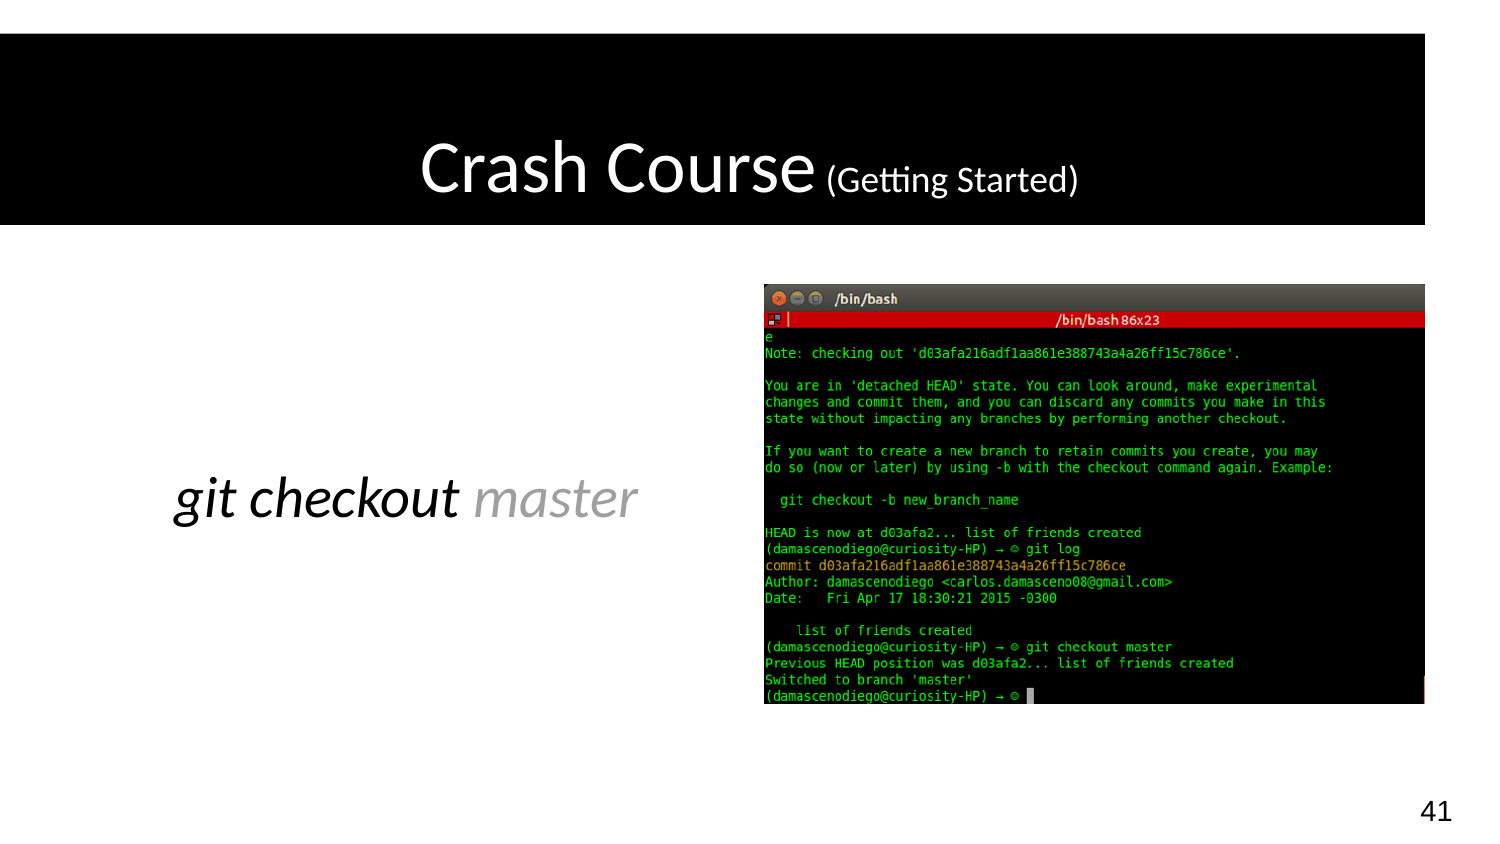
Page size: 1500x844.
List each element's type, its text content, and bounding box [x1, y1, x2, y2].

title Crash Course (Getting Started) [75, 33, 1425, 223]
list git checkout master [75, 234, 738, 754]
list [762, 283, 1426, 704]
